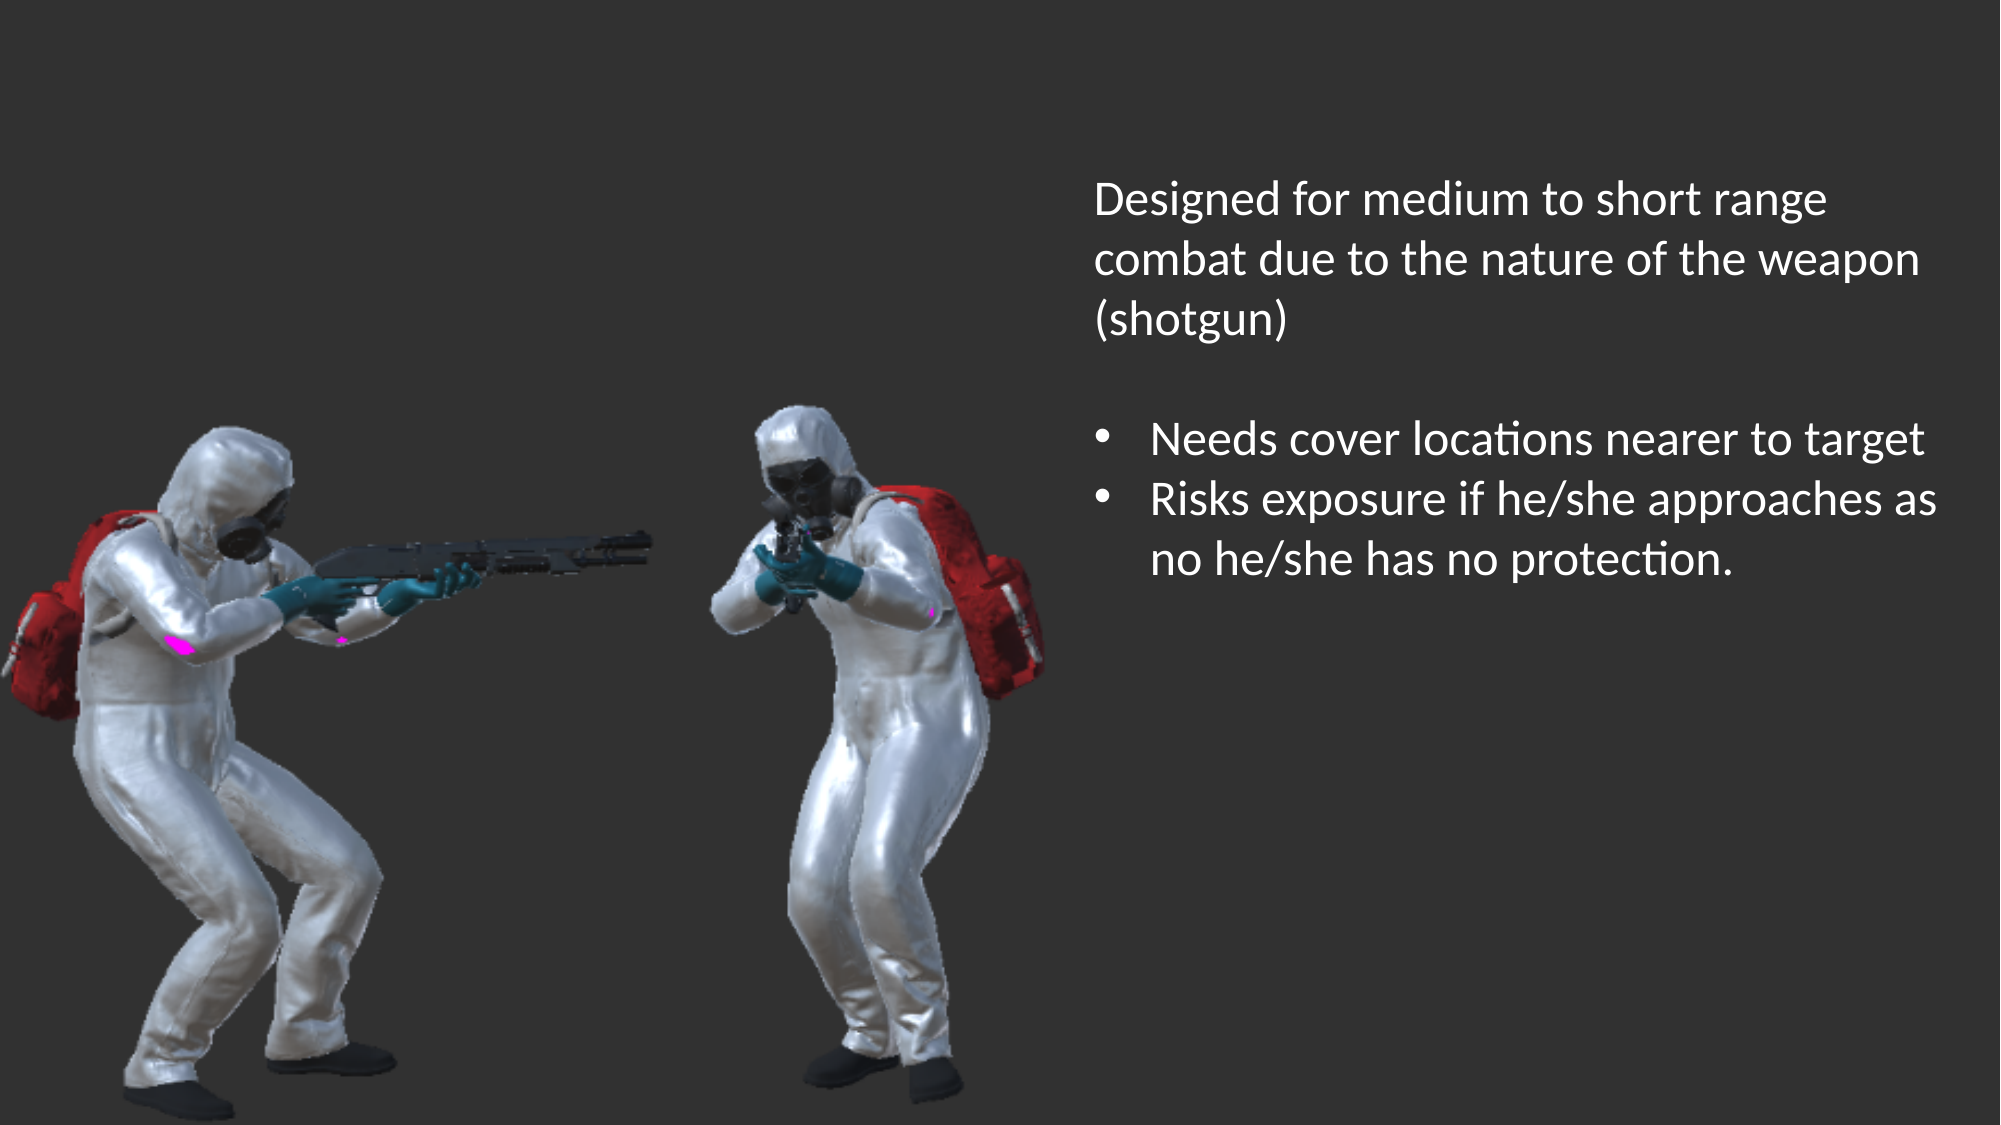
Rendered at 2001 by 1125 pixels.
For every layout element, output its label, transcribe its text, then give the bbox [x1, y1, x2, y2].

picture [697, 345, 1063, 1125]
text_box Designed for medium to short range combat due to the nature of the weapon (shotgun) Needs cover locations nearer to target Risks exposure if he/she approaches as no he/she has no protection. [1079, 157, 1953, 593]
picture [0, 332, 663, 1125]
